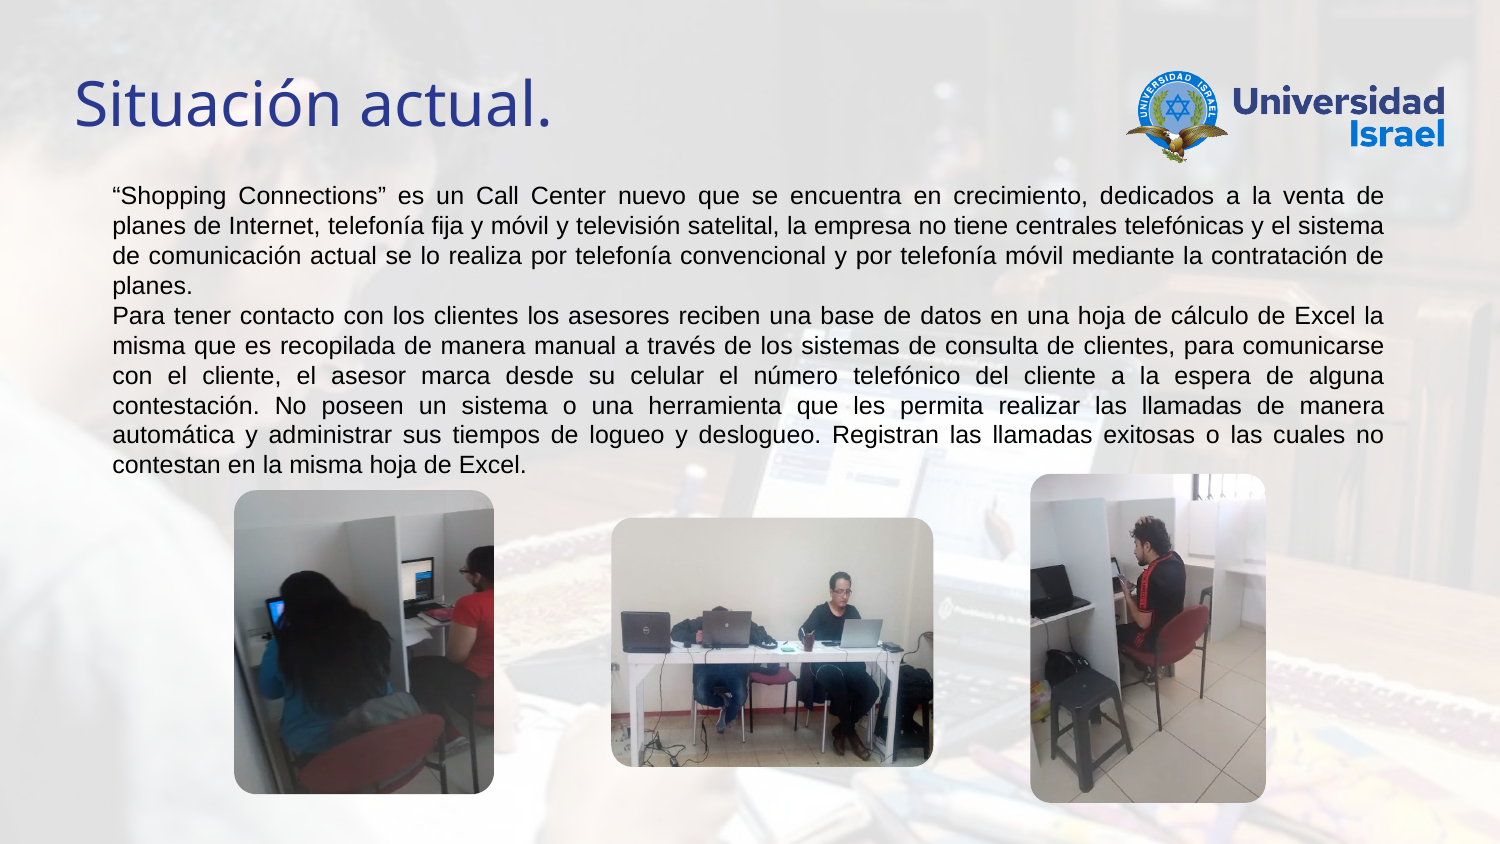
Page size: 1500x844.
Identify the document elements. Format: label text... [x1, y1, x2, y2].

picture [611, 517, 934, 768]
picture [233, 489, 495, 795]
title Situación actual. [52, 49, 777, 150]
picture [1030, 473, 1267, 804]
text_box “Shopping Connections” es un Call Center nuevo que se encuentra en crecimiento, dedicados a la venta de planes de Internet, telefonía fija y móvil y televisión satelital, la empresa no tiene centrales telefónicas y el sistema de comunicación actual se lo realiza por telefonía convencional y por telefonía móvil mediante la contratación de planes. Para tener contacto con los clientes los asesores reciben una base de datos en una hoja de cálculo de Excel la misma que es recopilada de manera manual a través de los sistemas de consulta de clientes, para comunicarse con el cliente, el asesor marca desde su celular el número telefónico del cliente a la espera de alguna contestación. No poseen un sistema o una herramienta que les permita realizar las llamadas de manera automática y administrar sus tiempos de logueo y deslogueo. Registran las llamadas exitosas o las cuales no contestan en la misma hoja de Excel. [97, 172, 1403, 487]
picture [1120, 67, 1449, 167]
